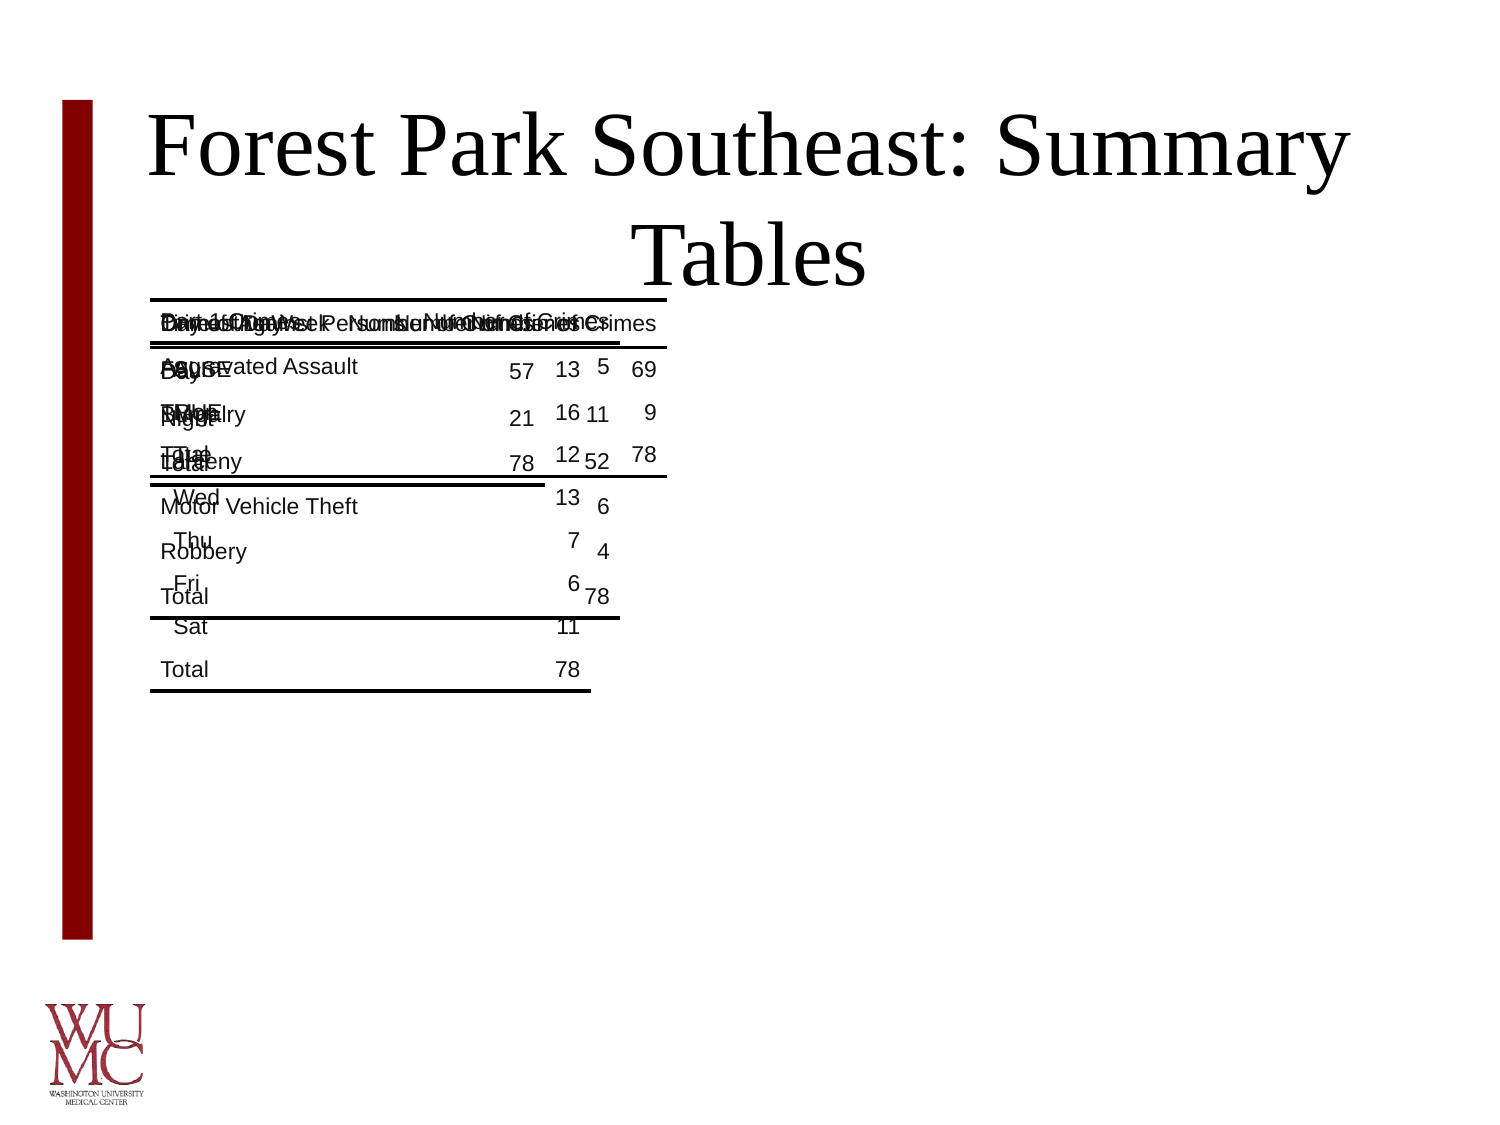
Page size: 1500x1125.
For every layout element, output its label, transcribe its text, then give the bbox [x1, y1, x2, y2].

table_cell Night [150, 395, 316, 442]
table_cell 6 [591, 485, 620, 528]
table_cell 78 [316, 442, 545, 483]
table_cell 78 [545, 434, 667, 475]
table_header Time of Day [150, 302, 316, 346]
table_cell 9 [545, 391, 667, 434]
table_header Number of Crimes [545, 302, 667, 346]
picture [41, 996, 156, 1113]
table_cell 4 [591, 528, 620, 575]
table_cell 21 [316, 395, 545, 442]
table_cell 11 [362, 605, 591, 648]
table_cell Sat [150, 605, 362, 648]
table_cell Day [150, 349, 316, 395]
table_cell Thu [150, 519, 362, 562]
table_header Number of Crimes [316, 302, 545, 346]
table_cell Total [150, 648, 362, 689]
table_cell Total [150, 442, 316, 483]
table_cell 6 [362, 562, 591, 605]
table_cell 13 [362, 478, 591, 519]
table_cell 78 [591, 575, 620, 616]
table_cell 78 [362, 648, 591, 689]
table_cell 57 [316, 349, 545, 395]
title Forest Park Southeast: Summary Tables [112, 99, 1388, 288]
table_cell 52 [591, 478, 620, 485]
table_cell Wed [150, 487, 362, 519]
table_cell Fri [150, 562, 362, 605]
table_cell 7 [362, 519, 591, 562]
table_cell 69 [545, 349, 667, 391]
